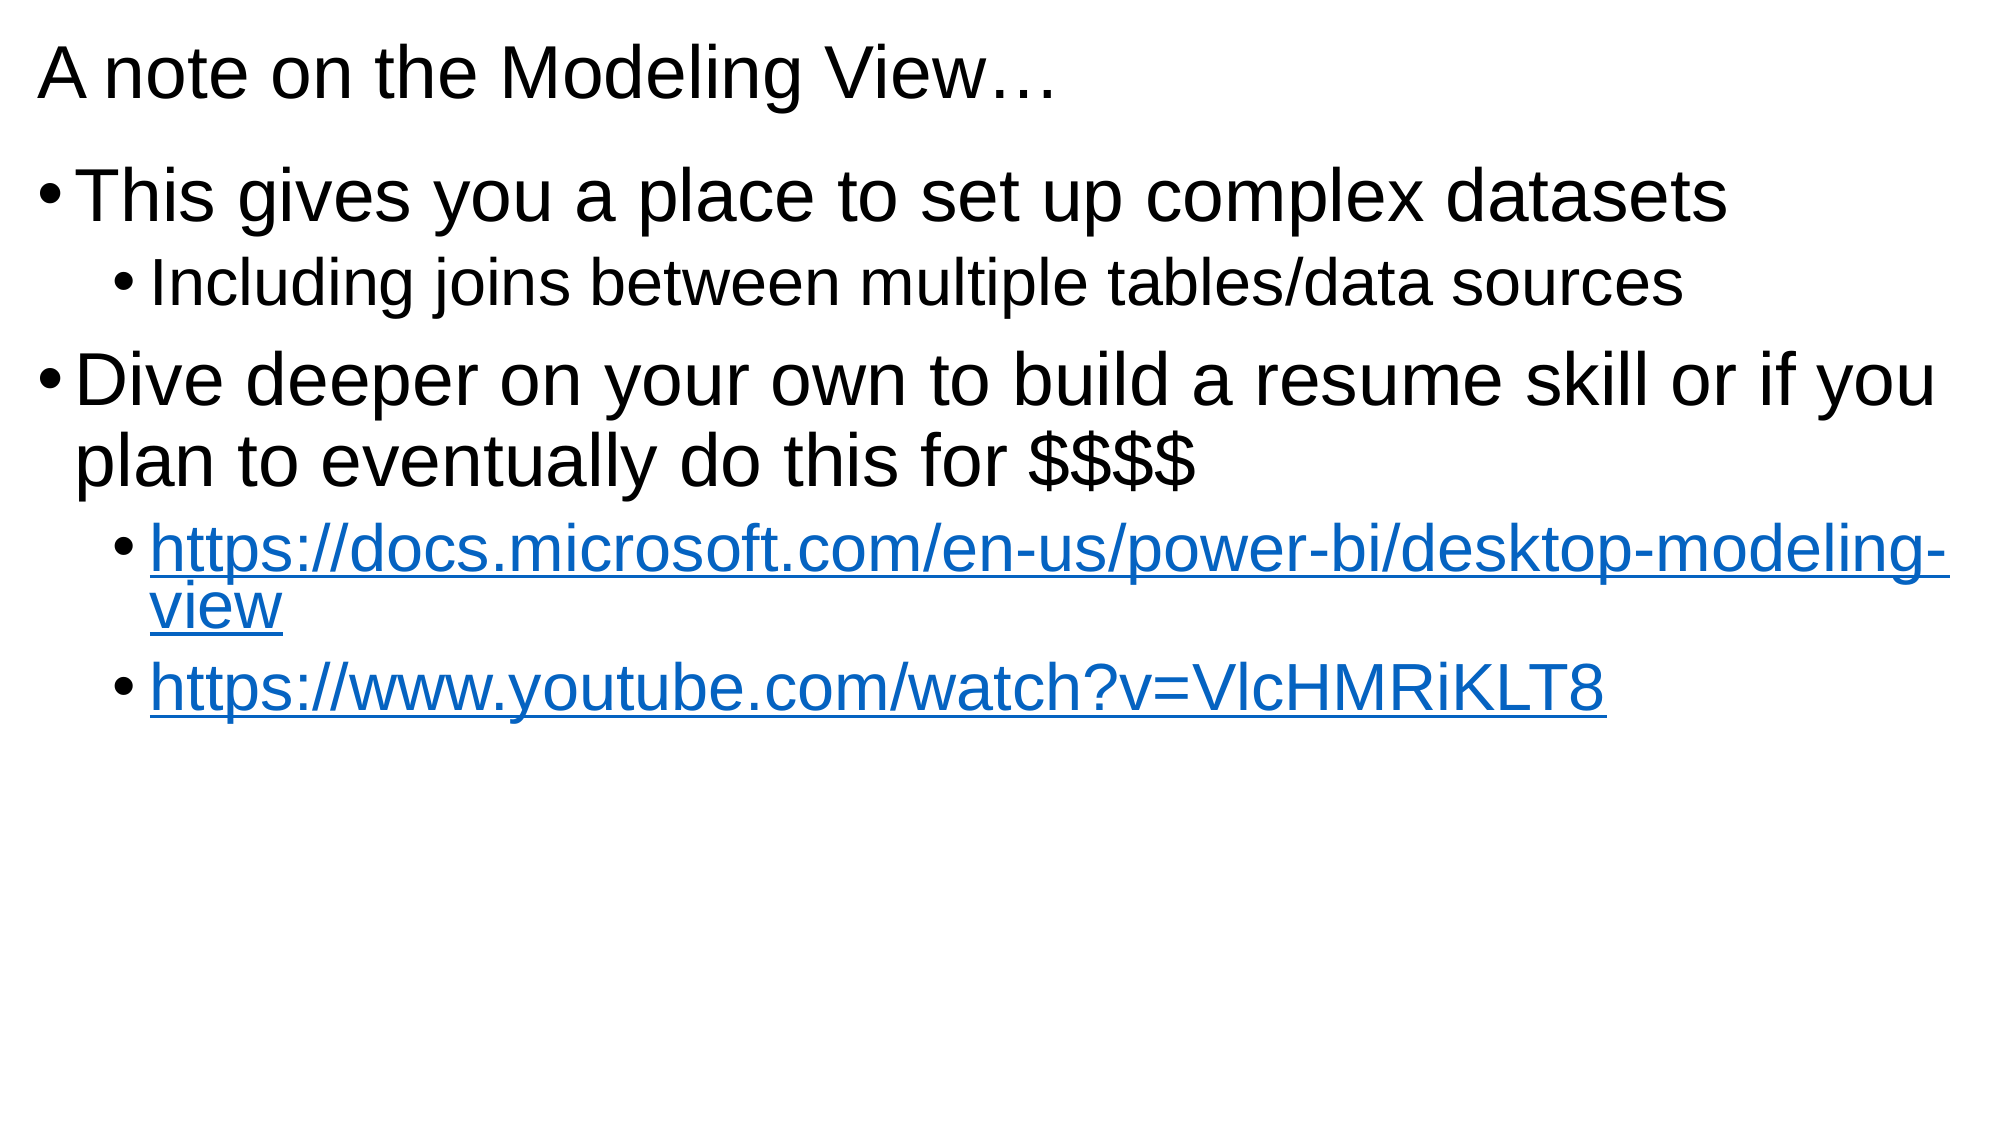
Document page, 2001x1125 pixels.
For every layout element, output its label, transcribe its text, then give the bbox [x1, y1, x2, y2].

title A note on the Modeling View… [22, 25, 1978, 123]
list This gives you a place to set up complex datasets Including joins between multiple tables/data sources Dive deeper on your own to build a resume skill or if you plan to eventually do this for $$$$ https://docs.microsoft.com/en-us/power-bi/desktop-modeling-view https://www.youtube.com/watch?v=VlcHMRiKLT8 [22, 149, 1978, 1100]
